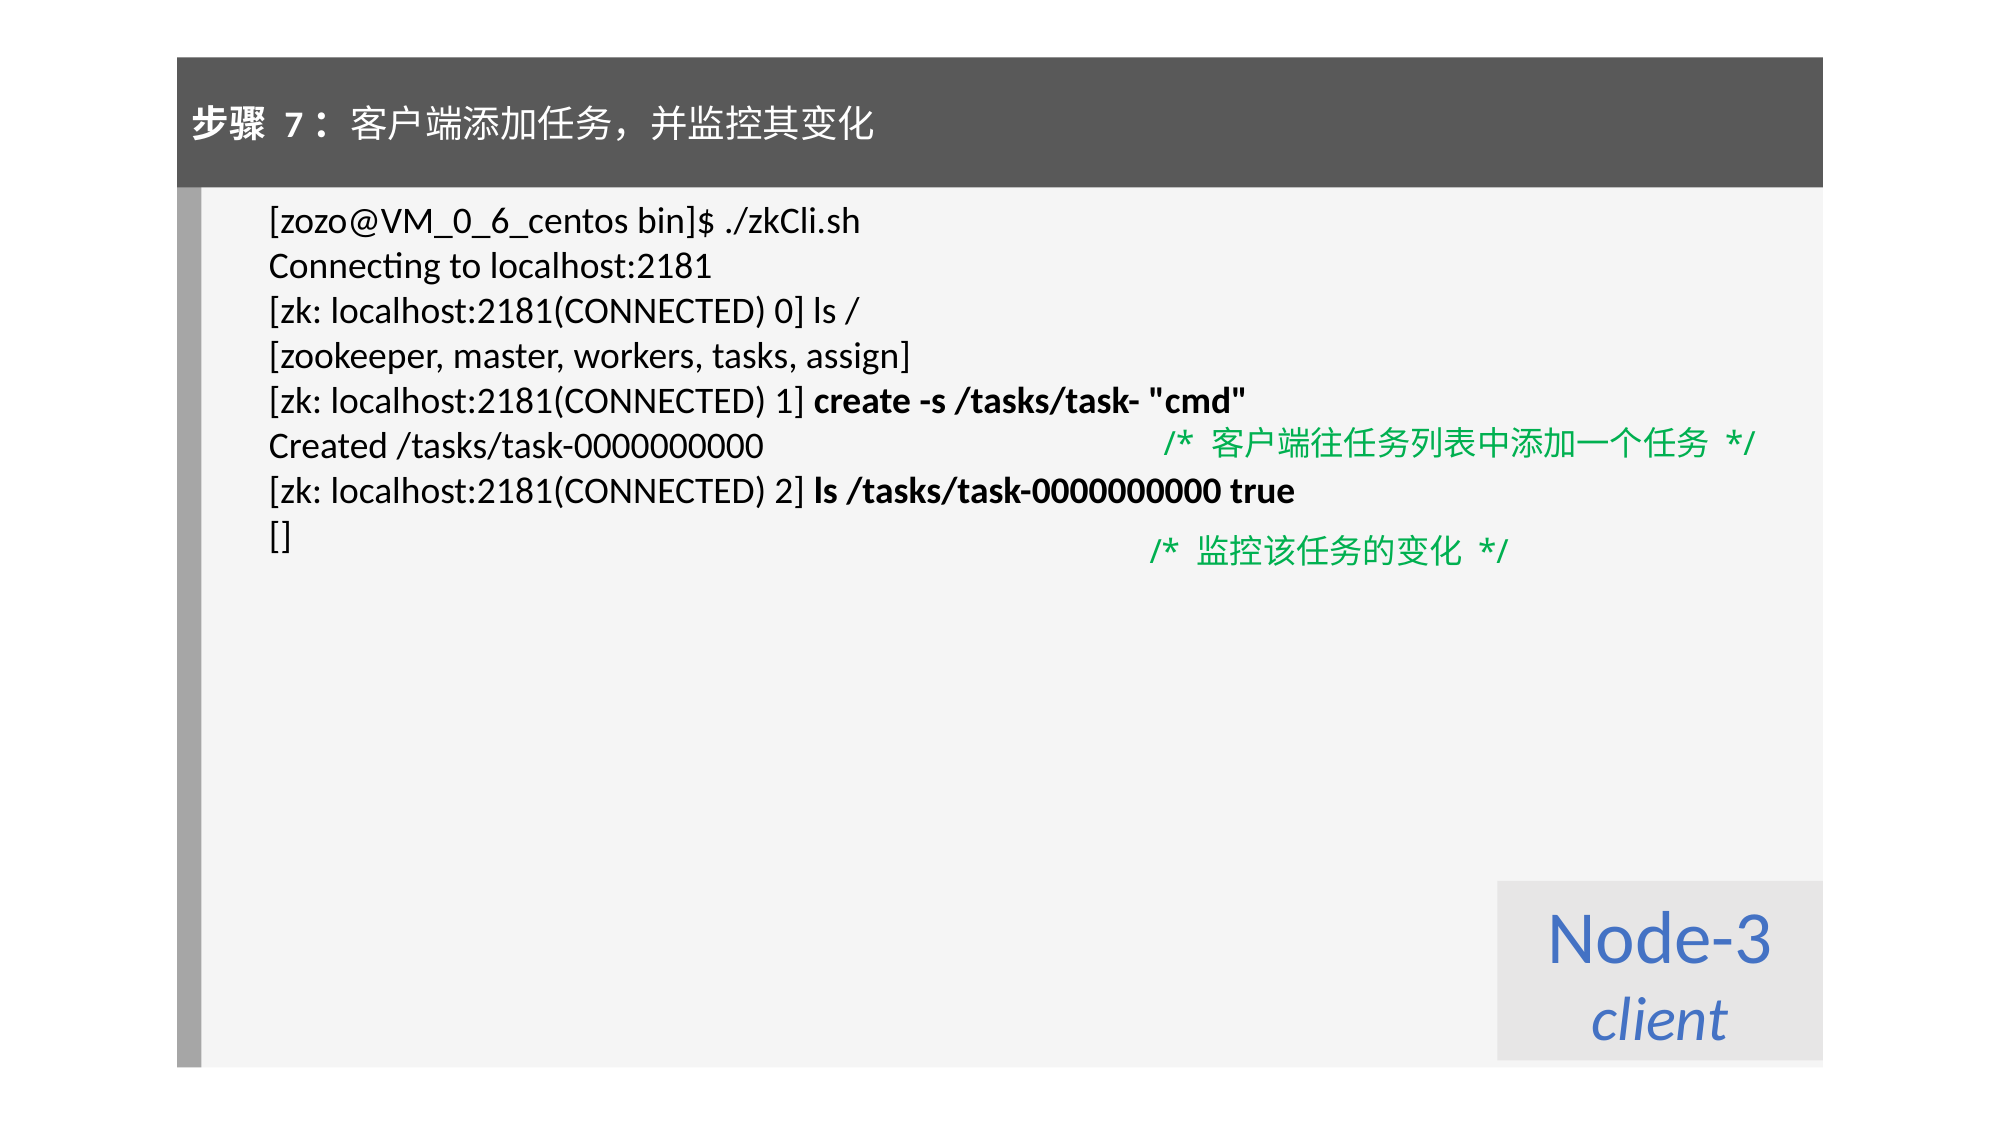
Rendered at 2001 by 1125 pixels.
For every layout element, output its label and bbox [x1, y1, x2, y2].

text_box [177, 57, 1823, 1068]
